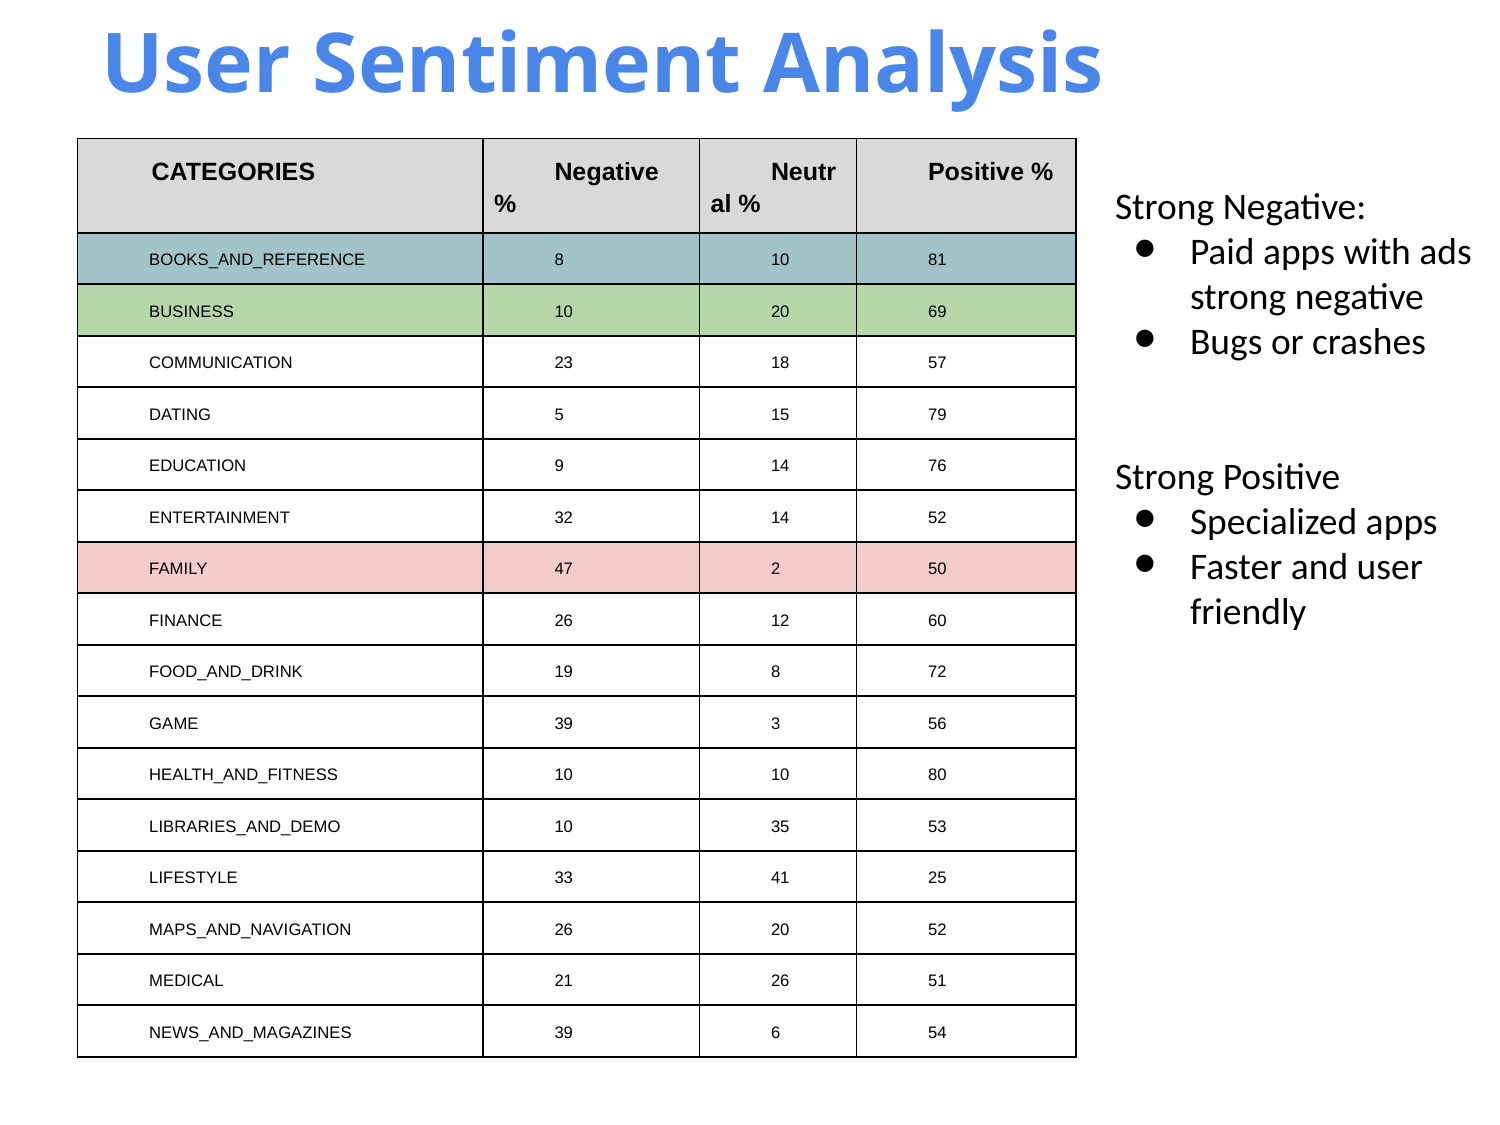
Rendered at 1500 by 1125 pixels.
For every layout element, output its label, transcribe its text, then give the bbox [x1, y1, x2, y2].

title User Sentiment Analysis [86, 6, 1381, 113]
table_cell 10 [484, 800, 699, 850]
table_header Negative % [484, 139, 699, 232]
table_cell 15 [700, 388, 856, 438]
table_cell FINANCE [78, 594, 482, 644]
table_cell MAPS_AND_NAVIGATION [78, 903, 482, 953]
table_cell NEWS_AND_MAGAZINES [78, 1006, 482, 1056]
table_cell 8 [700, 646, 856, 695]
table_cell 20 [700, 285, 856, 335]
table_cell 3 [700, 697, 856, 747]
table_cell 26 [484, 903, 699, 953]
table_cell ENTERTAINMENT [78, 491, 482, 541]
table_cell 56 [857, 697, 1075, 747]
text_box Strong Negative: Paid apps with ads strong negative Bugs or crashes Strong Positive Specialized apps Faster and user friendly [1099, 174, 1488, 645]
table_cell 41 [700, 852, 856, 901]
table_header Positive % [857, 139, 1075, 232]
table_cell 39 [484, 697, 699, 747]
table_cell 19 [484, 646, 699, 695]
table_cell 2 [700, 543, 856, 592]
table_cell EDUCATION [78, 440, 482, 489]
table_cell COMMUNICATION [78, 337, 482, 386]
table_cell 14 [700, 491, 856, 541]
table_cell 25 [857, 852, 1075, 901]
table_cell 21 [484, 955, 699, 1004]
table_cell 53 [857, 800, 1075, 850]
table_cell 60 [857, 594, 1075, 644]
table_cell 57 [857, 337, 1075, 386]
table_cell 9 [484, 440, 699, 489]
table_cell BOOKS_AND_REFERENCE [78, 234, 482, 283]
table_cell 6 [700, 1006, 856, 1056]
table_header Neutral % [700, 139, 856, 232]
table_cell LIFESTYLE [78, 852, 482, 901]
table_cell 50 [857, 543, 1075, 592]
table_cell 12 [700, 594, 856, 644]
table_cell 47 [484, 543, 699, 592]
table_cell LIBRARIES_AND_DEMO [78, 800, 482, 850]
table_cell 76 [857, 440, 1075, 489]
table_cell 5 [484, 388, 699, 438]
table_cell FAMILY [78, 543, 482, 592]
table_cell 51 [857, 955, 1075, 1004]
table_cell 32 [484, 491, 699, 541]
table_cell 10 [700, 749, 856, 798]
table_cell GAME [78, 697, 482, 747]
table_cell 18 [700, 337, 856, 386]
table_cell MEDICAL [78, 955, 482, 1004]
table_cell 80 [857, 749, 1075, 798]
table_cell 72 [857, 646, 1075, 695]
table_cell 81 [857, 234, 1075, 283]
table_cell 54 [857, 1006, 1075, 1056]
table_cell 14 [700, 440, 856, 489]
table_cell 10 [700, 234, 856, 283]
table_cell 39 [484, 1006, 699, 1056]
table_cell 26 [484, 594, 699, 644]
table_cell 33 [484, 852, 699, 901]
table_cell 35 [700, 800, 856, 850]
table_header CATEGORIES [78, 139, 482, 232]
table_cell 23 [484, 337, 699, 386]
table_cell 10 [484, 749, 699, 798]
table_cell 52 [857, 491, 1075, 541]
table_cell 79 [857, 388, 1075, 438]
table_cell 26 [700, 955, 856, 1004]
table_cell 69 [857, 285, 1075, 335]
table_cell DATING [78, 388, 482, 438]
table_cell 8 [484, 234, 699, 283]
table_cell 10 [484, 285, 699, 335]
table_cell BUSINESS [78, 285, 482, 335]
table_cell HEALTH_AND_FITNESS [78, 749, 482, 798]
table_cell 52 [857, 903, 1075, 953]
table_cell FOOD_AND_DRINK [78, 646, 482, 695]
table_cell 20 [700, 903, 856, 953]
